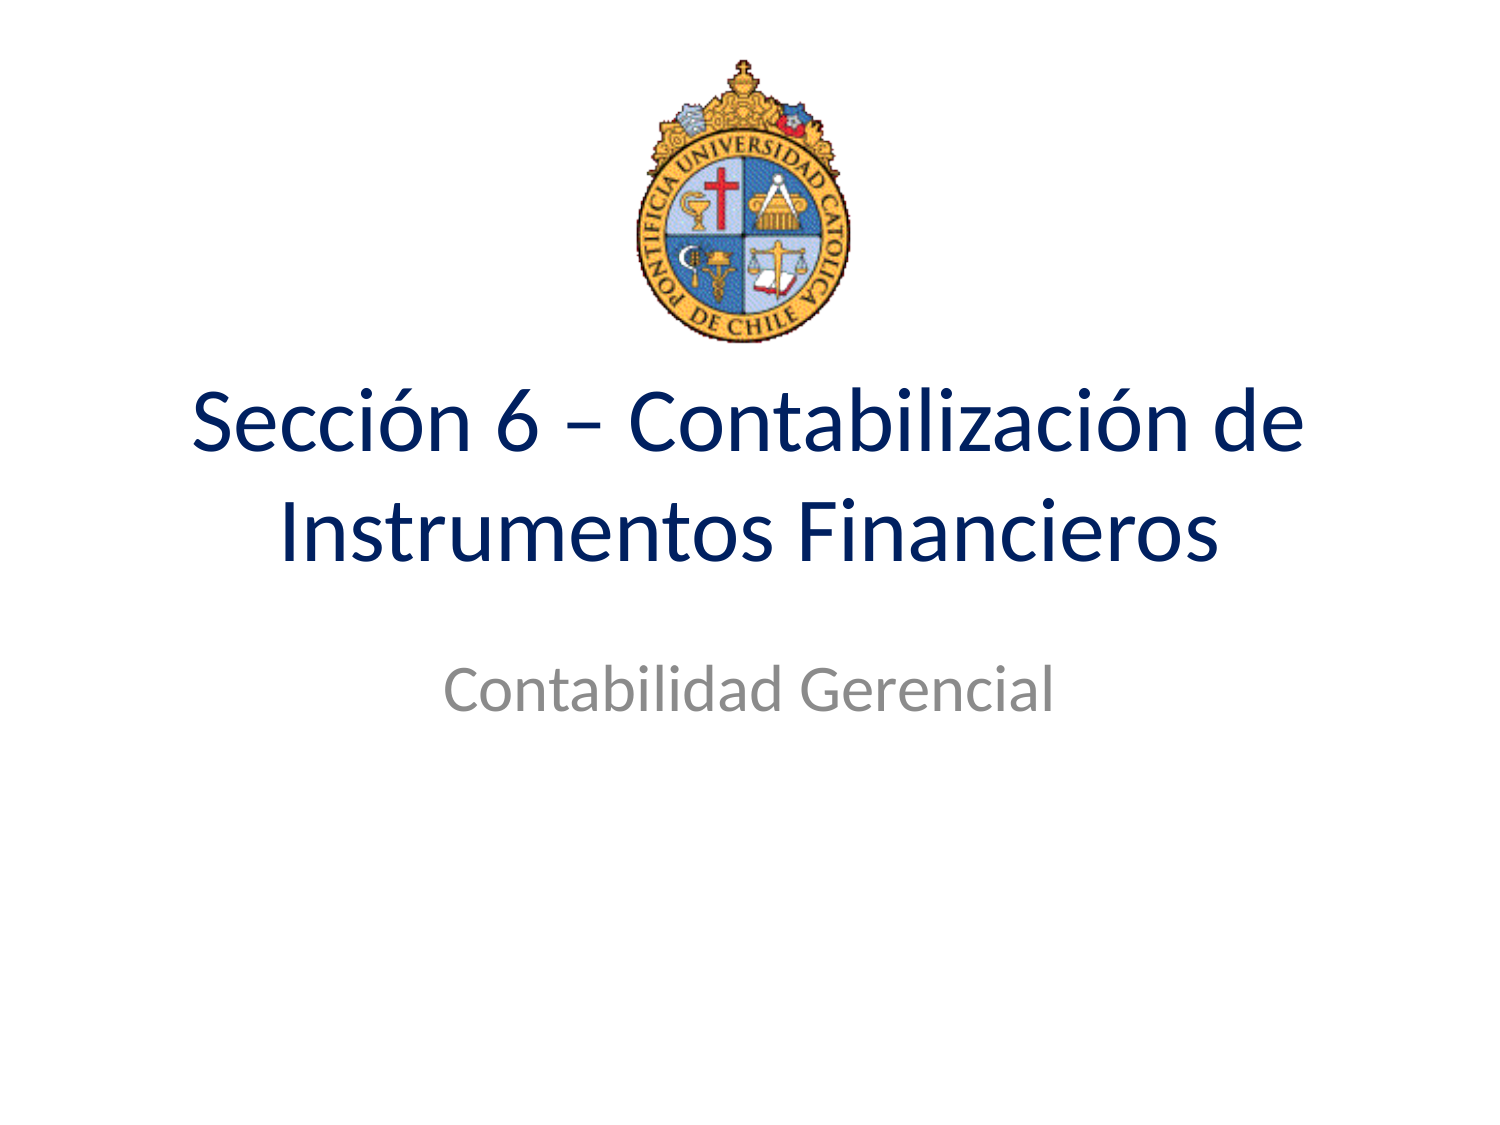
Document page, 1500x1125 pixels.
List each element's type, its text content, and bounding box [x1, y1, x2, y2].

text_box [608, 54, 881, 350]
subtitle Contabilidad Gerencial [225, 637, 1275, 811]
title Sección 6 – Contabilización de Instrumentos Financieros [112, 349, 1388, 591]
